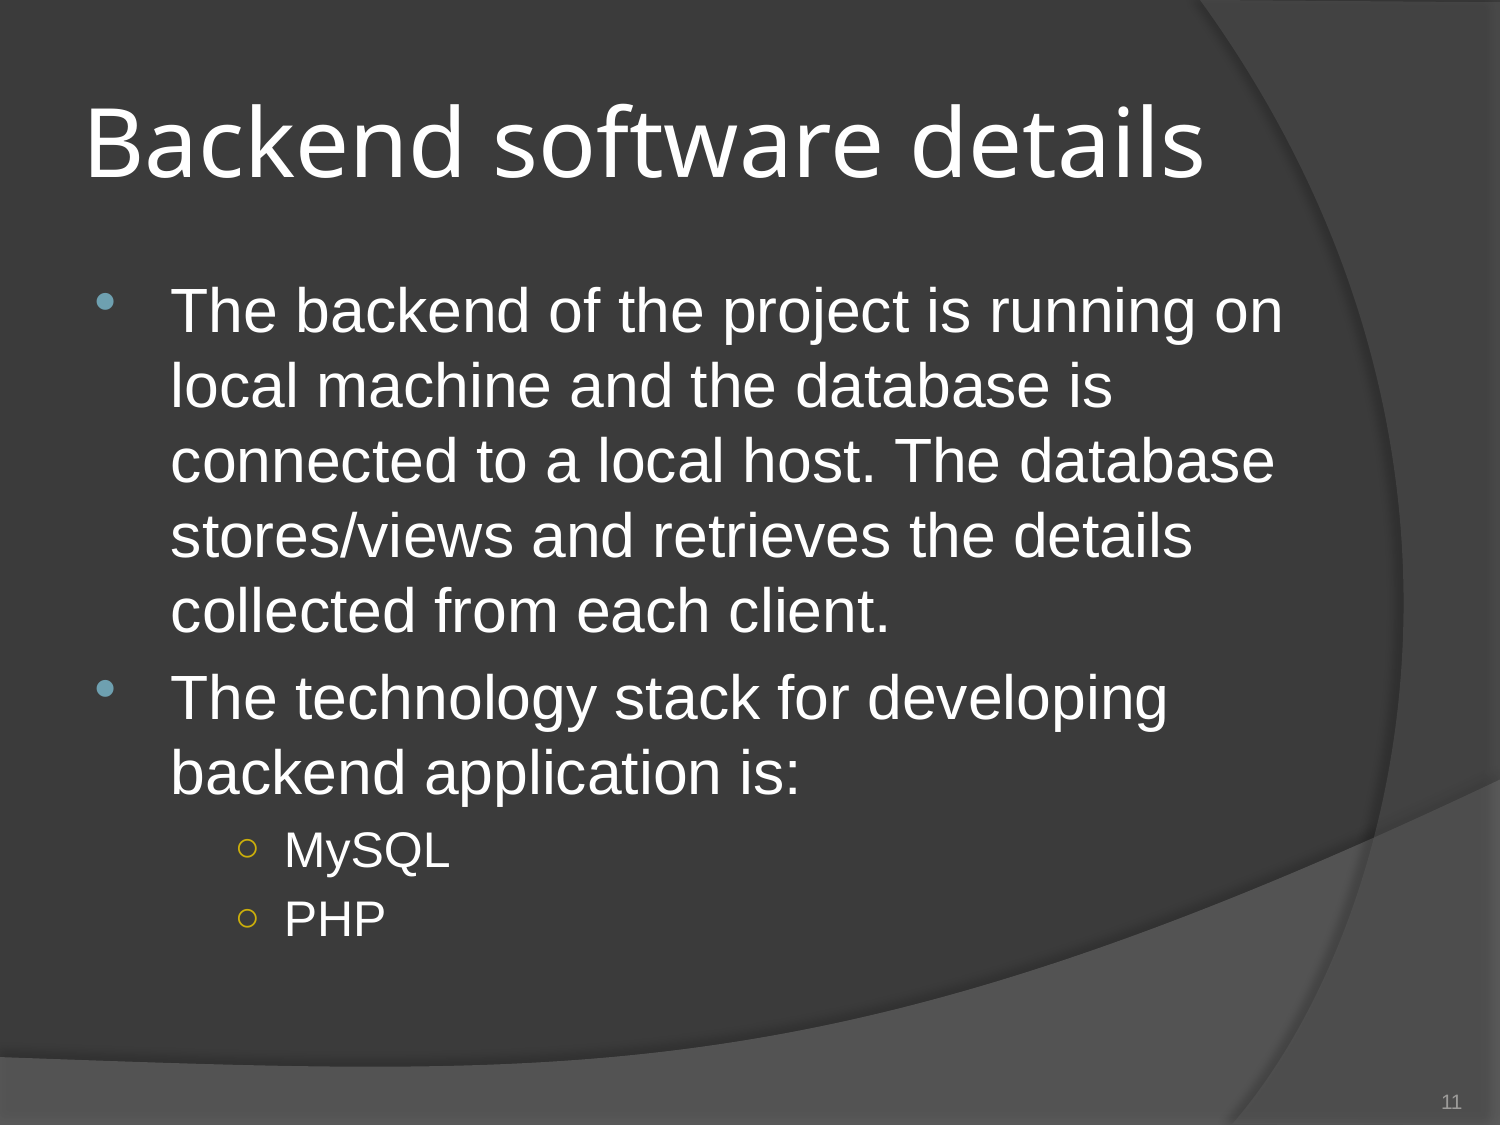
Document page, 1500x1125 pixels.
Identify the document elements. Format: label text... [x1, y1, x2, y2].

title Backend software details [75, 45, 1300, 233]
list The backend of the project is running on local machine and the database is connected to a local host. The database stores/views and retrieves the details collected from each client. The technology stack for developing backend application is: MySQL PHP [75, 262, 1300, 1005]
slide_number 11 [1337, 1053, 1463, 1114]
